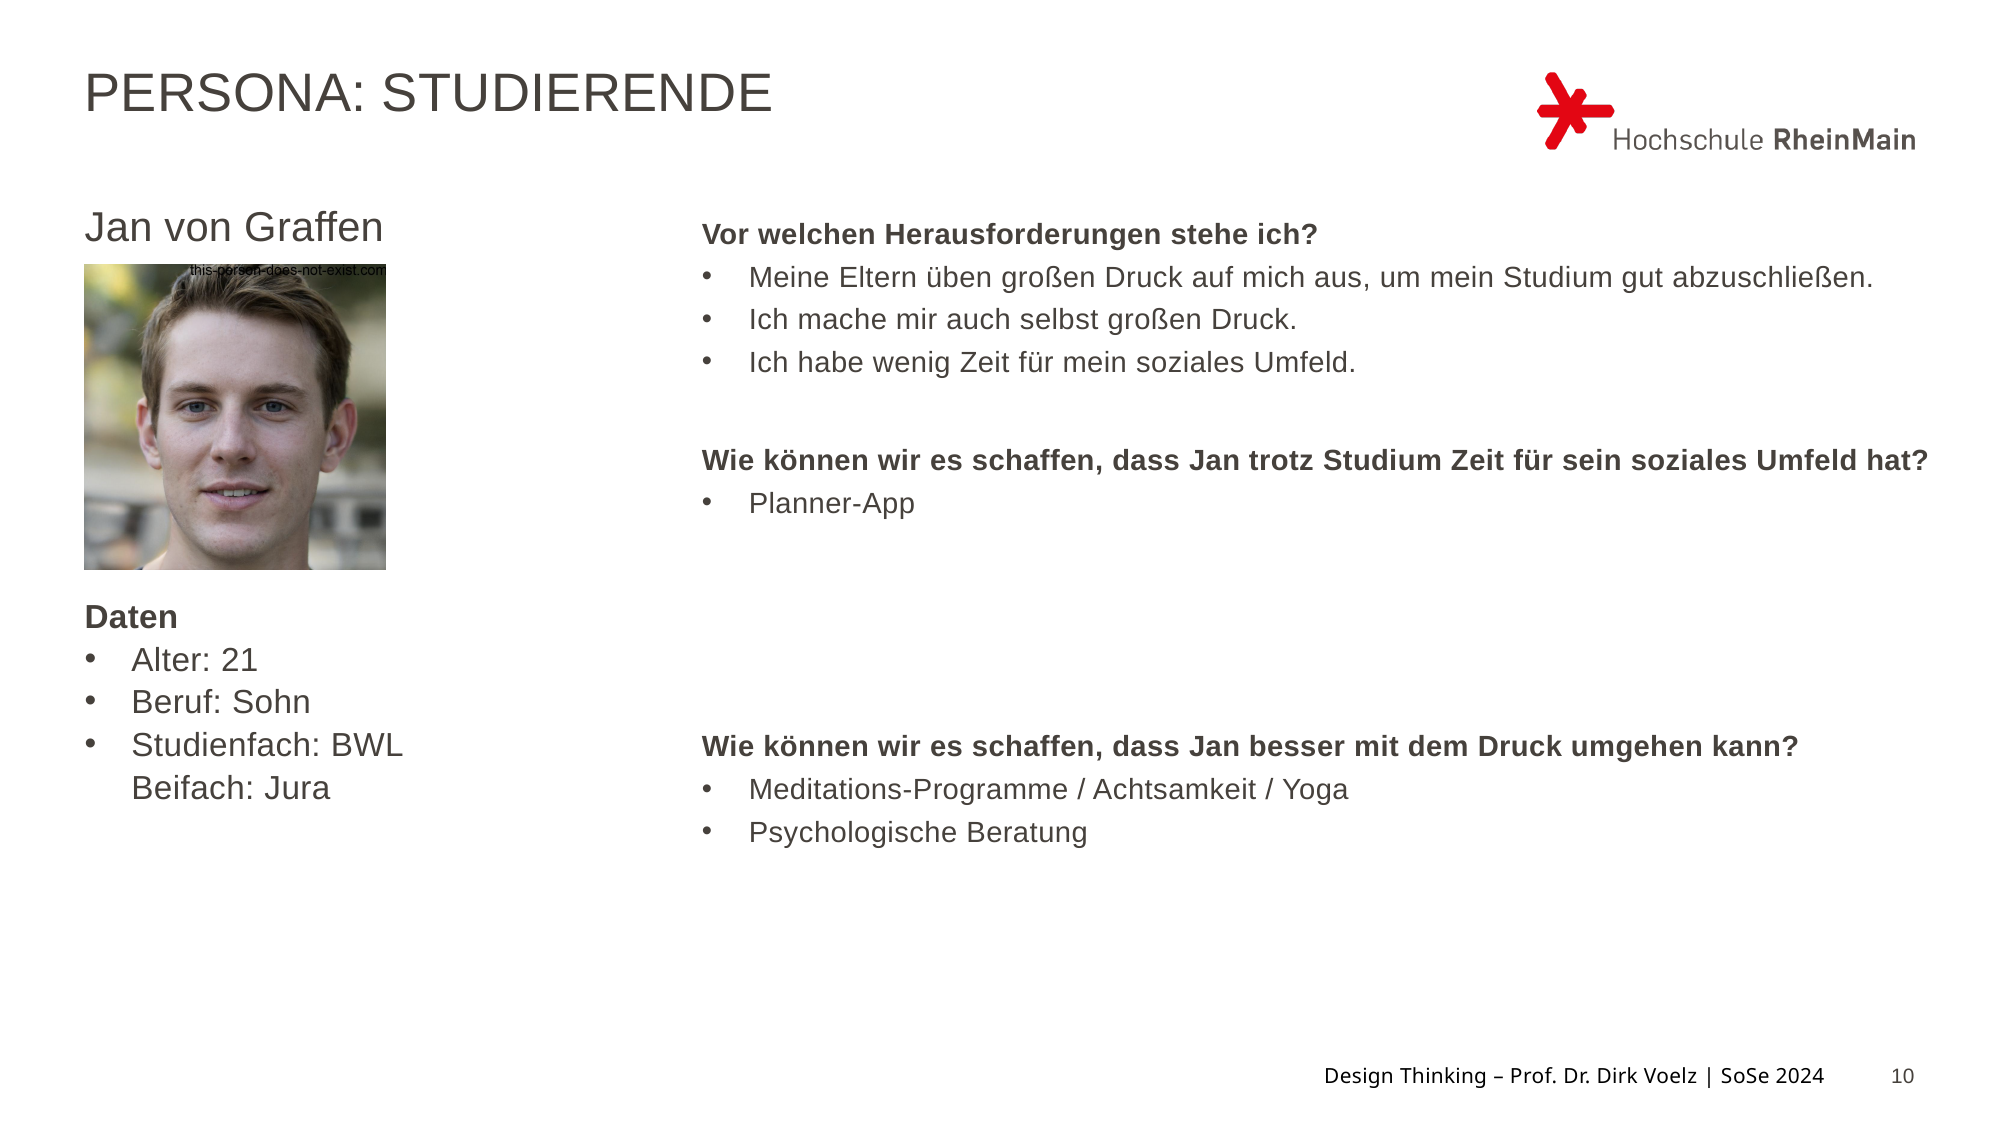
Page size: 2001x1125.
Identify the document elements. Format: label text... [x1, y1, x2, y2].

text_box Wie können wir es schaffen, dass Jan besser mit dem Druck umgehen kann? Meditations-Programme / Achtsamkeit / Yoga Psychologische Beratung [701, 720, 1965, 947]
slide_number 10 [1845, 1059, 1915, 1090]
list Jan von Graffen [84, 198, 443, 277]
footer Design Thinking – Prof. Dr. Dirk Voelz | SoSe 2024 [701, 1059, 1845, 1090]
picture [84, 264, 386, 570]
text_box Wie können wir es schaffen, dass Jan trotz Studium Zeit für sein soziales Umfeld hat? Planner-App [701, 433, 1965, 661]
list Daten Alter: 21 Beruf: Sohn Studienfach: BWL Beifach: Jura [84, 592, 608, 962]
text_box Vor welchen Herausforderungen stehe ich? Meine Eltern üben großen Druck auf mich aus, um mein Studium gut abzuschließen. Ich mache mir auch selbst großen Druck. Ich habe wenig Zeit für mein soziales Umfeld. [701, 207, 1965, 433]
title Persona: Studierende [84, 66, 1443, 124]
picture [1537, 72, 1915, 150]
